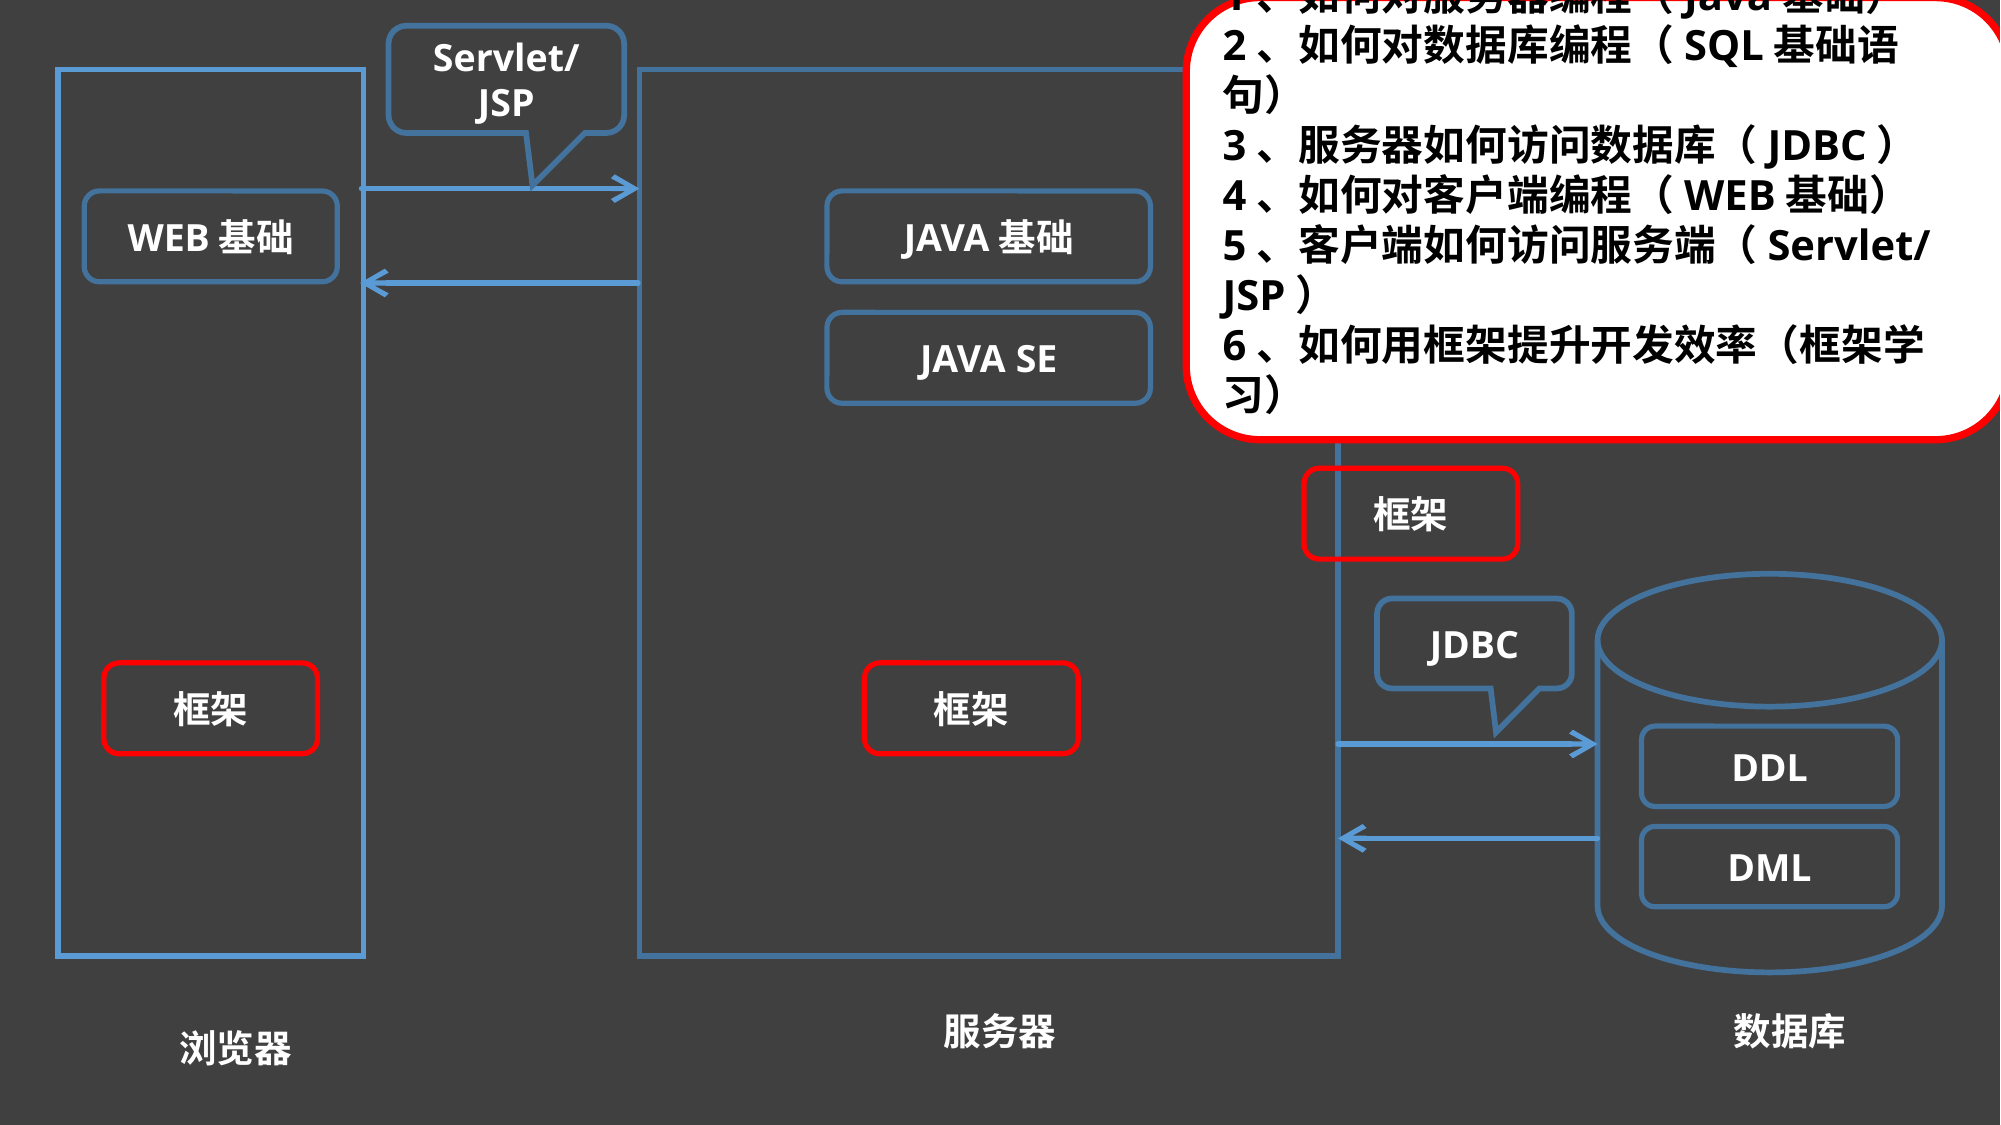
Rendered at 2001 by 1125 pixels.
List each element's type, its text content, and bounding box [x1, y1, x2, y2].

text_box [638, 68, 1339, 957]
text_box 框架 [102, 661, 319, 755]
text_box 框架 [863, 661, 1080, 755]
text_box [1596, 572, 1944, 974]
text_box WEB基础 [83, 189, 339, 283]
text_box 数据库 [1637, 1000, 1943, 1061]
text_box JDBC [1375, 597, 1573, 735]
text_box 浏览器 [82, 1018, 389, 1078]
text_box DML [1640, 825, 1899, 908]
text_box [57, 68, 364, 957]
text_box 框架 [1302, 467, 1519, 561]
text_box Servlet/JSP [387, 24, 626, 188]
text_box JAVA基础 [825, 189, 1152, 283]
text_box DDL [1640, 725, 1899, 808]
text_box 服务器 [847, 1000, 1153, 1061]
text_box JAVA SE [825, 311, 1152, 405]
text_box 1、如何对服务器编程（Java基础） 2、如何对数据库编程（SQL基础语句） 3、服务器如何访问数据库（JDBC） 4、如何对客户端编程（WEB基础） 5、客户端如何访问服务端（Servlet/JSP） 6、如何用框架提升开发效率（框架学习） [1185, 0, 2000, 441]
